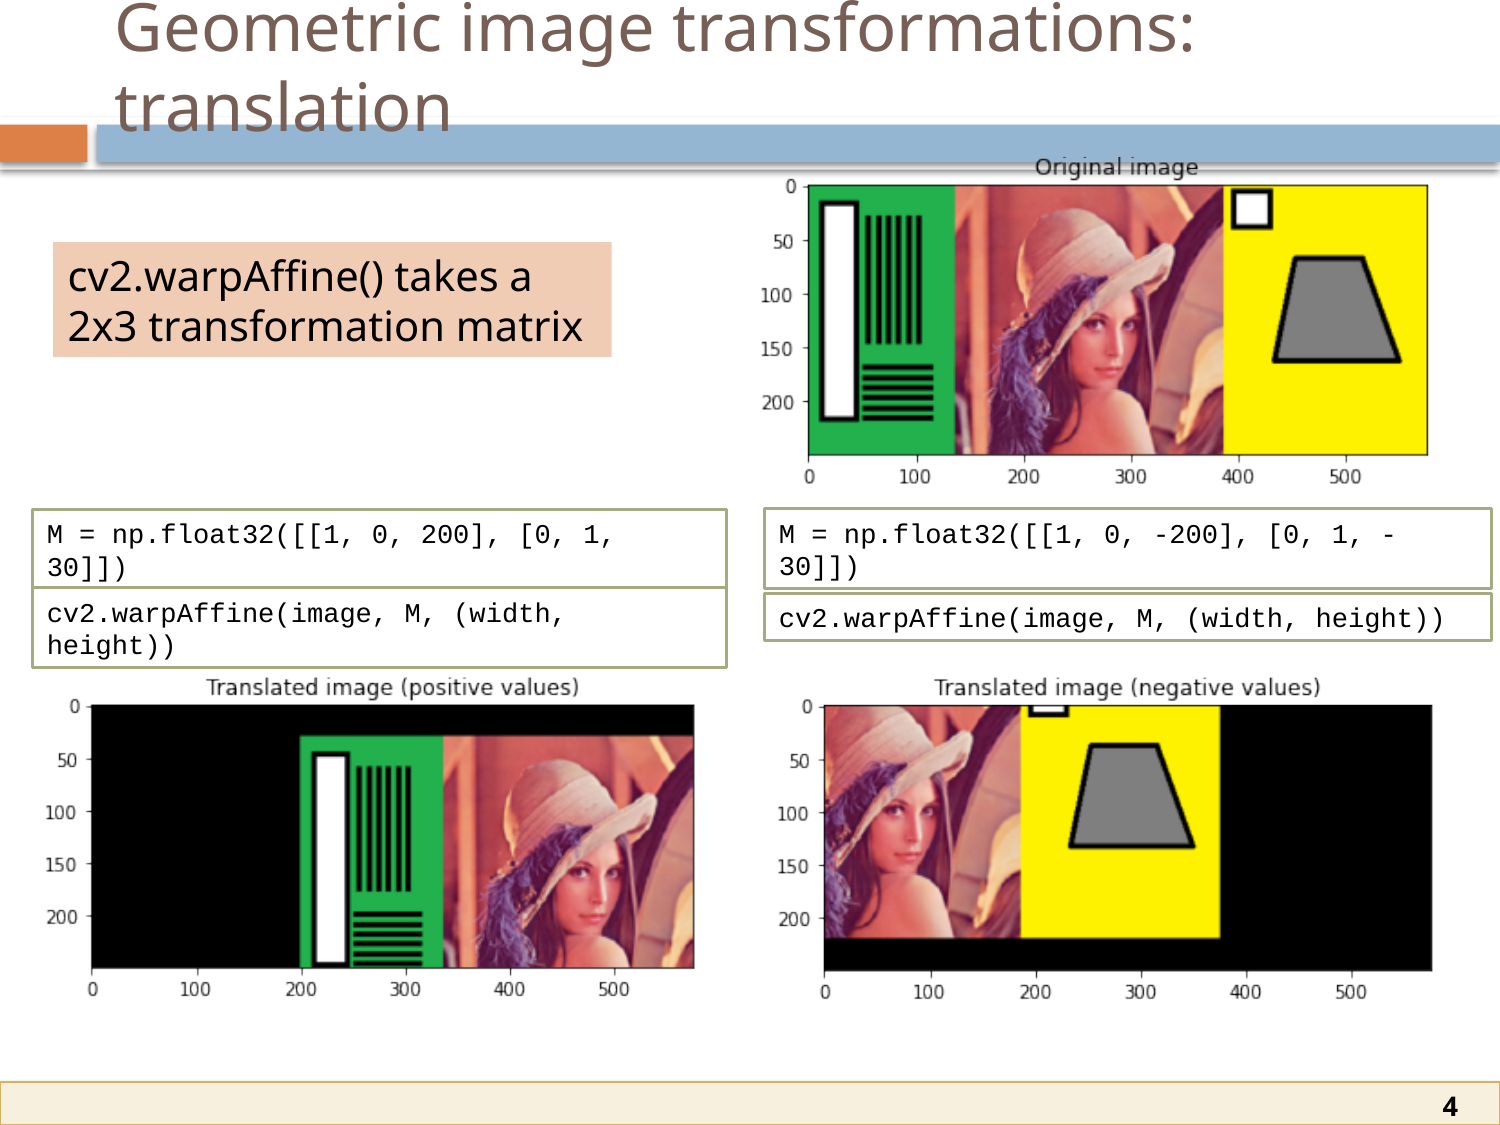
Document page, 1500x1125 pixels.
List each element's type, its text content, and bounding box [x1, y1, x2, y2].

picture [763, 665, 1444, 1014]
text_box cv2.warpAffine(image, M, (width, height)) [763, 592, 1493, 642]
picture [31, 665, 706, 1011]
title Geometric image transformations: translation [99, 0, 1438, 129]
text_box M = np.float32([[1, 0, 200], [0, 1, 30]]) [31, 508, 728, 586]
slide_number 4 [1400, 1082, 1500, 1125]
text_box M = np.float32([[1, 0, -200], [0, 1, -30]]) [763, 507, 1493, 590]
text_box cv2.warpAffine() takes a 2x3 transformation matrix [51, 241, 613, 358]
picture [747, 144, 1440, 499]
text_box cv2.warpAffine(image, M, (width, height)) [31, 586, 728, 669]
